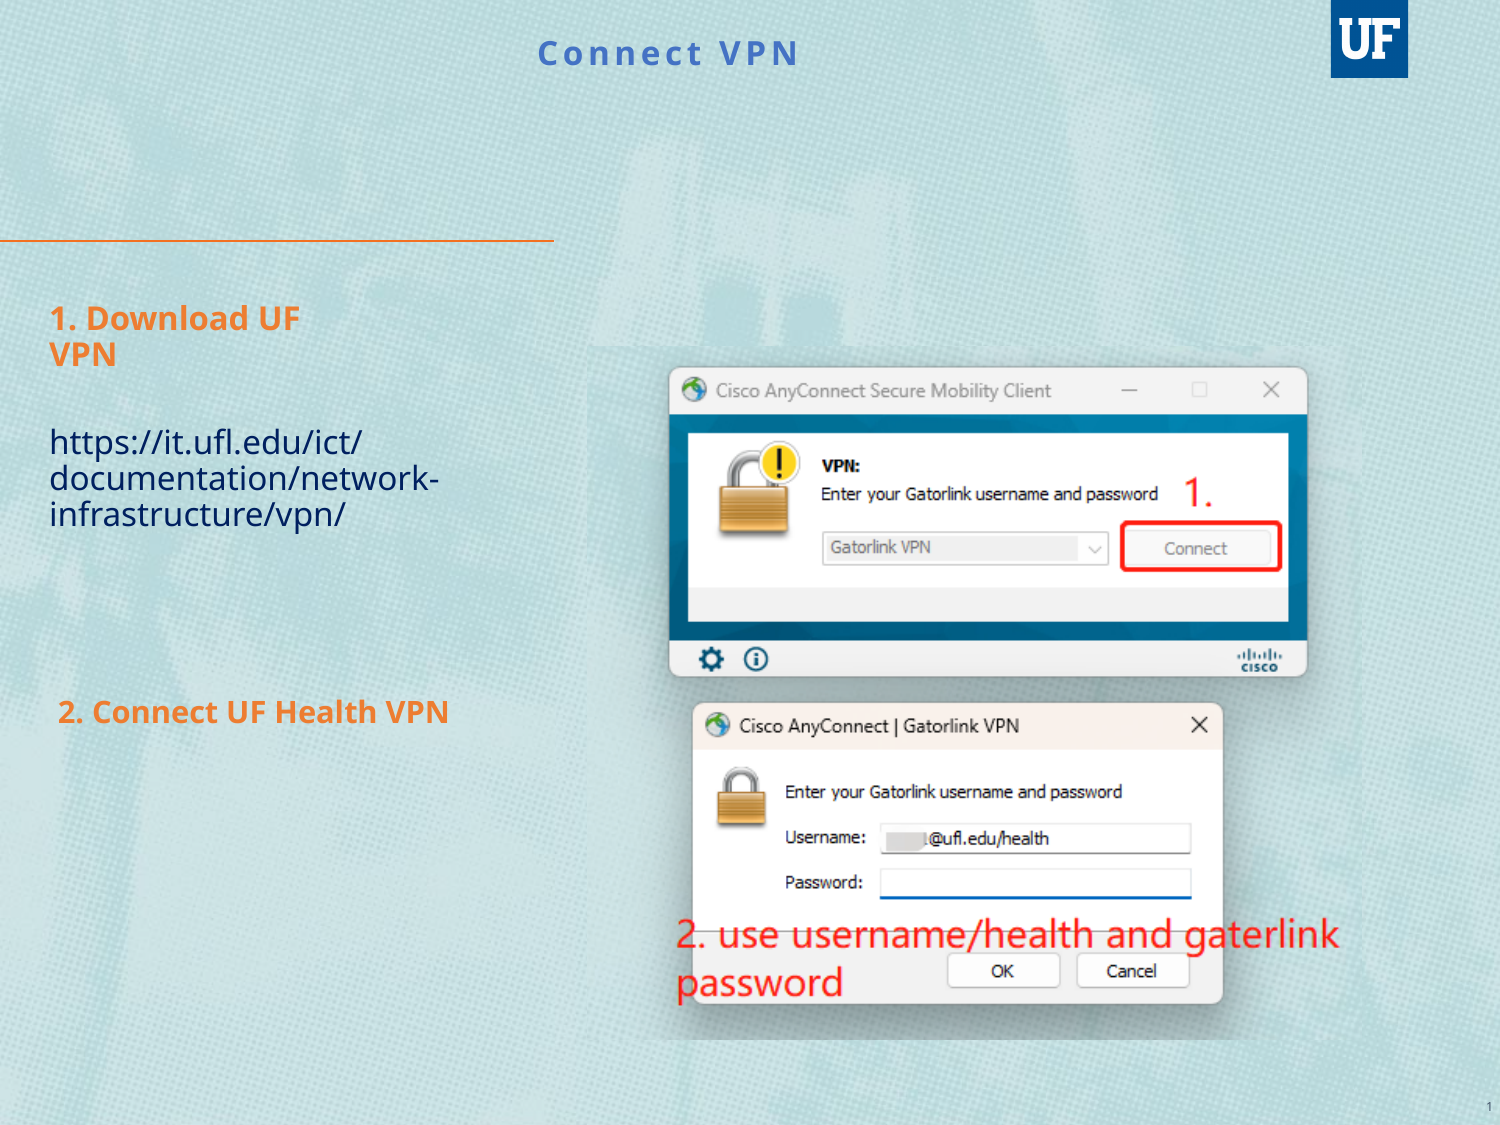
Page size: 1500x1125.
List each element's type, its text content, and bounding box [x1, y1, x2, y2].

text_box https://it.ufl.edu/ict/documentation/network-infrastructure/vpn/ [34, 418, 537, 594]
text_box 2. Connect UF Health VPN [42, 658, 482, 738]
title 1. Download UF VPN [34, 312, 353, 381]
picture [587, 346, 1362, 1040]
slide_number 1 [1408, 1080, 1494, 1117]
text_box Connect VPN [0, 28, 1336, 81]
